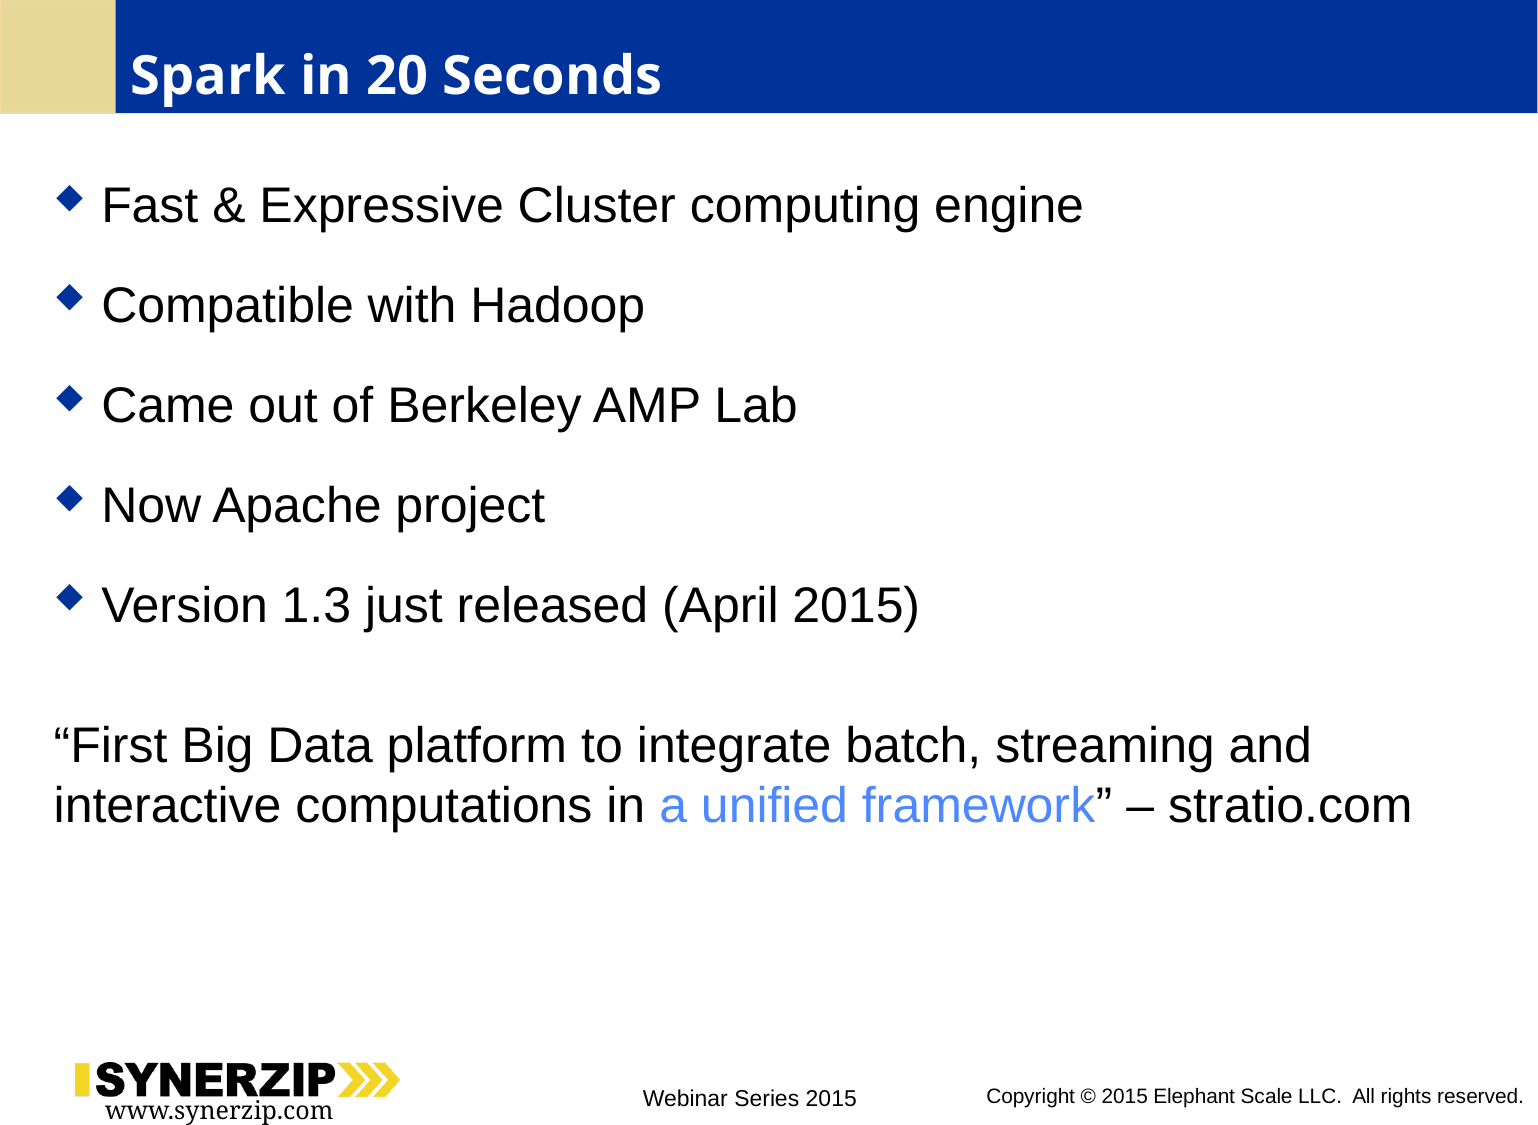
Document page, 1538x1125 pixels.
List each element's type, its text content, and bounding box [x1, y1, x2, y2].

title Spark in 20 Seconds [115, 0, 1538, 114]
picture [75, 1062, 400, 1097]
picture [0, 0, 115, 114]
list Fast & Expressive Cluster computing engine Compatible with Hadoop Came out of Berkeley AMP Lab Now Apache project Version 1.3 just released (April 2015) “First Big Data platform to integrate batch, streaming and interactive computations in a unified framework” – stratio.com [38, 134, 1500, 1061]
